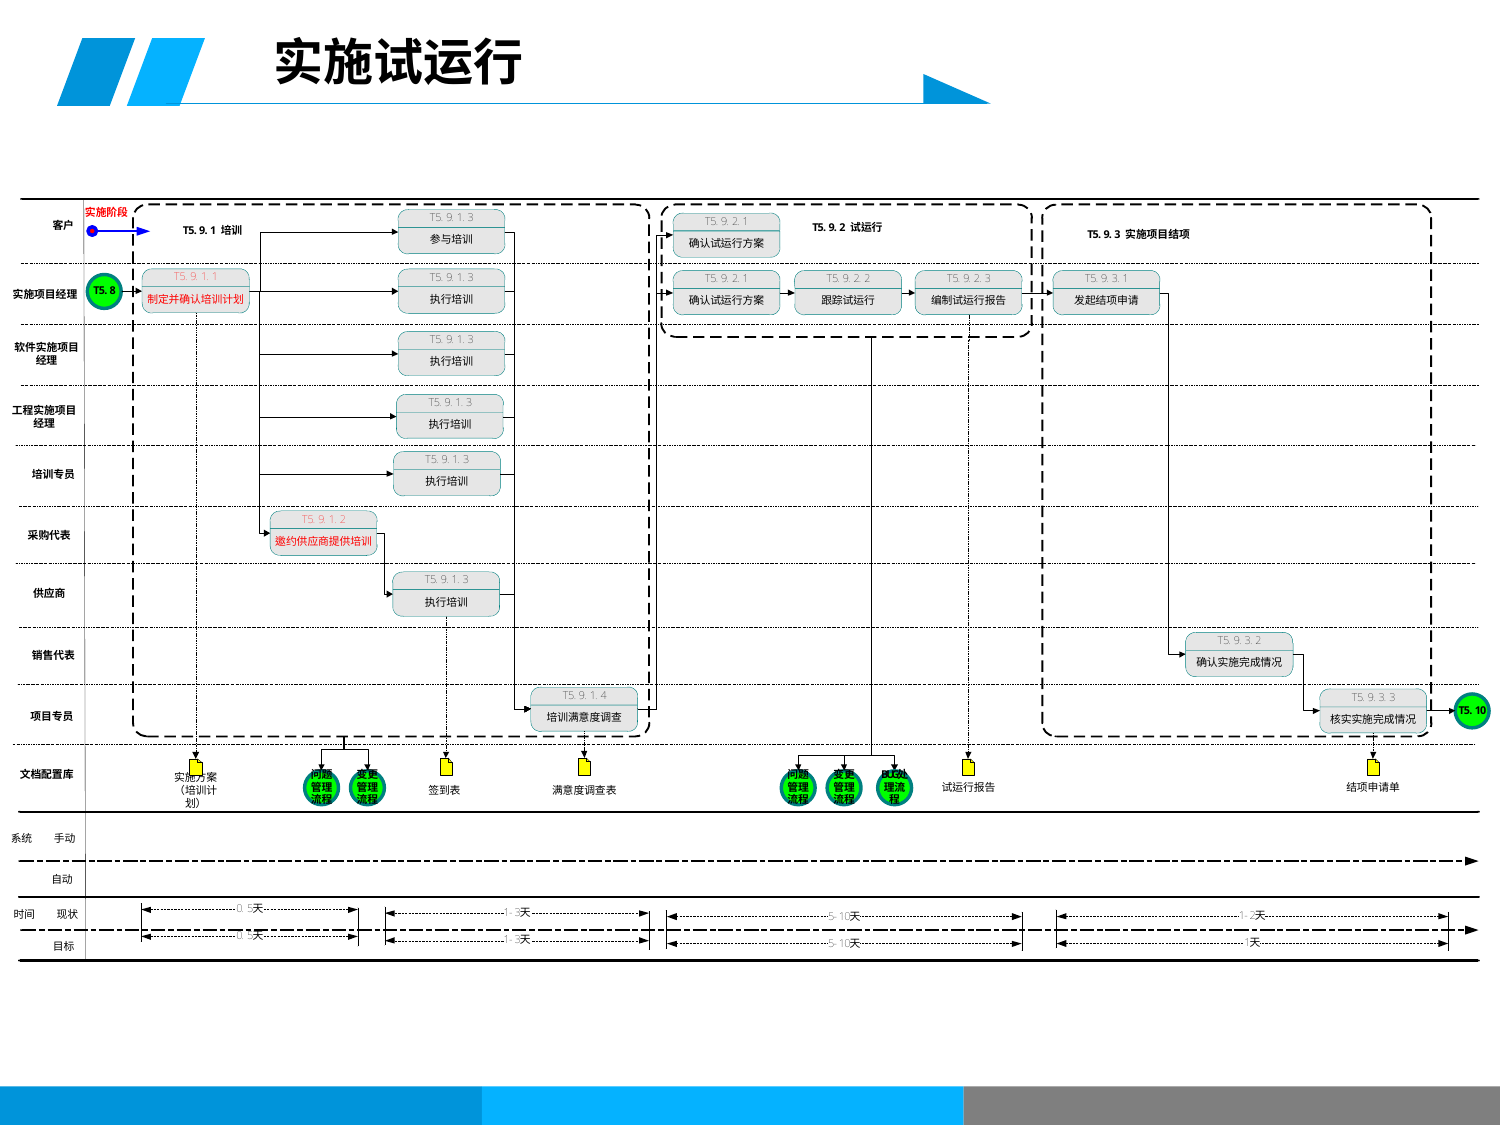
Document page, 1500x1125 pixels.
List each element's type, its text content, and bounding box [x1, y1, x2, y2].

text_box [165, 73, 992, 104]
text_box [1, 196, 1495, 965]
text_box 实施试运行 [258, 23, 715, 72]
text_box [126, 38, 205, 106]
text_box [57, 38, 136, 106]
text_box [0, 1086, 1500, 1125]
